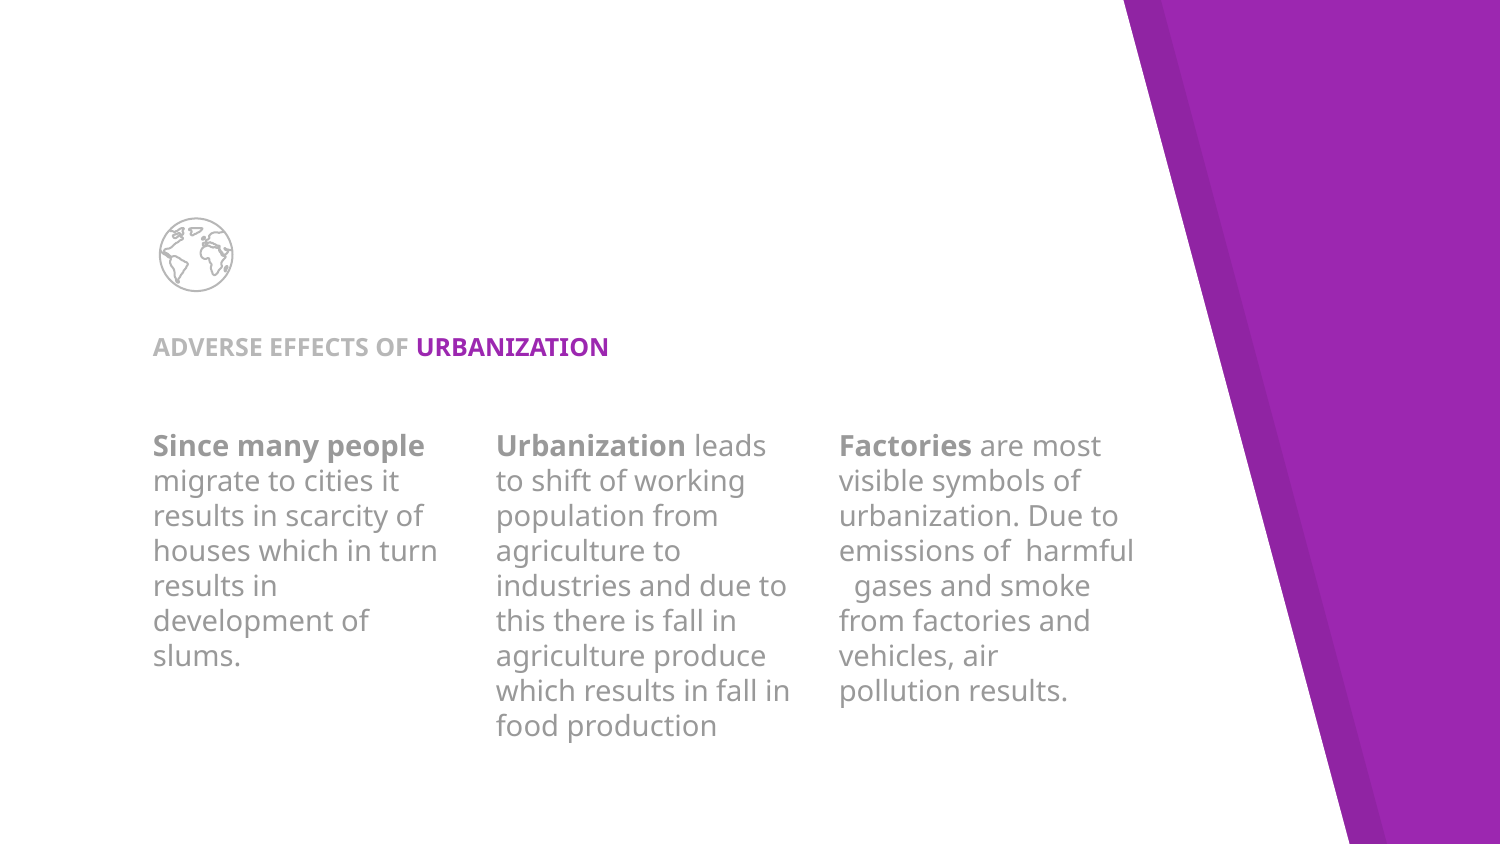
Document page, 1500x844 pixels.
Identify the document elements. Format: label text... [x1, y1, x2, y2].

title ADVERSE EFFECTS OF URBANIZATION [137, 309, 926, 377]
list Urbanization leads to shift of working population from agriculture to industries and due to this there is fall in agriculture produce which results in fall in food production [480, 412, 808, 808]
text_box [159, 218, 233, 292]
list Factories are most visible symbols of urbanization. Due to emissions of harmful gases and smoke from factories and vehicles, air pollution results. [823, 412, 1150, 808]
list Since many people migrate to cities it results in scarcity of houses which in turn results in development of slums. [137, 412, 465, 808]
